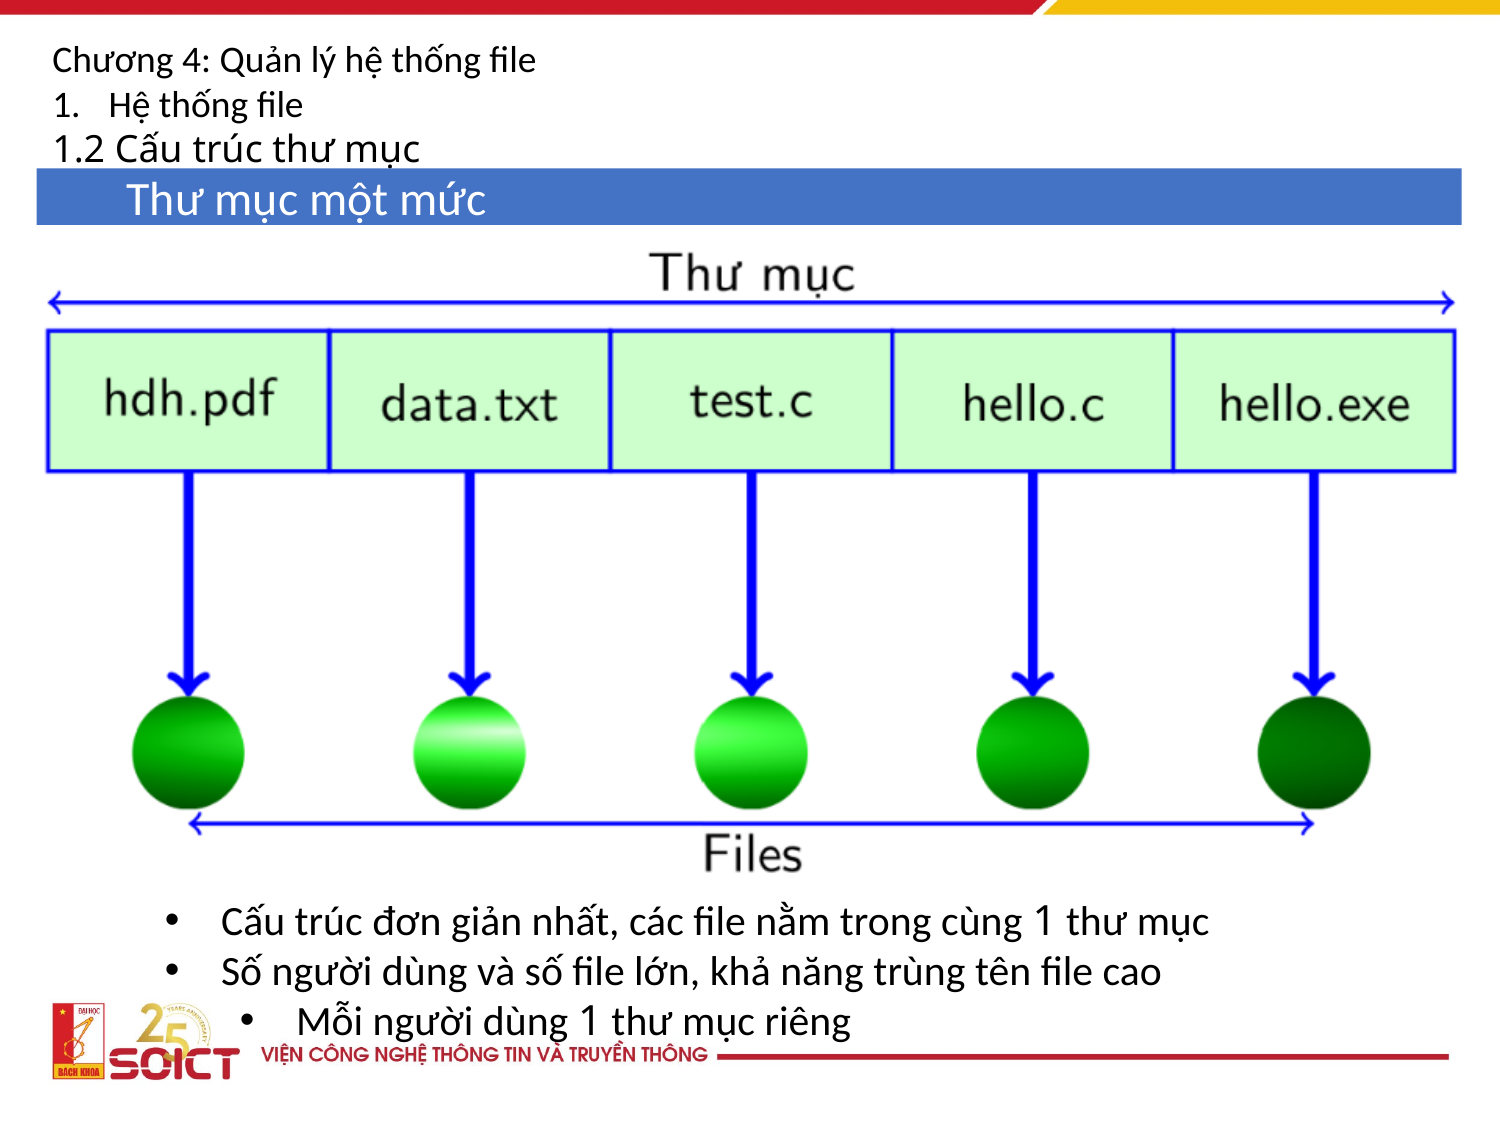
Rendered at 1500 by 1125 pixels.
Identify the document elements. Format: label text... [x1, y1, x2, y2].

text_box Chương 4: Quản lý hệ thống file Hệ thống file 1.2 Cấu trúc thư mục [37, 27, 1472, 178]
text_box Cấu trúc đơn giản nhất, các file nằm trong cùng 1 thư mục Số người dùng và số file lớn, khả năng trùng tên file cao Mỗi người dùng 1 thư mục riêng [149, 887, 1425, 1052]
text_box Thư mục một mức [36, 167, 1463, 226]
picture [0, 0, 1500, 1125]
